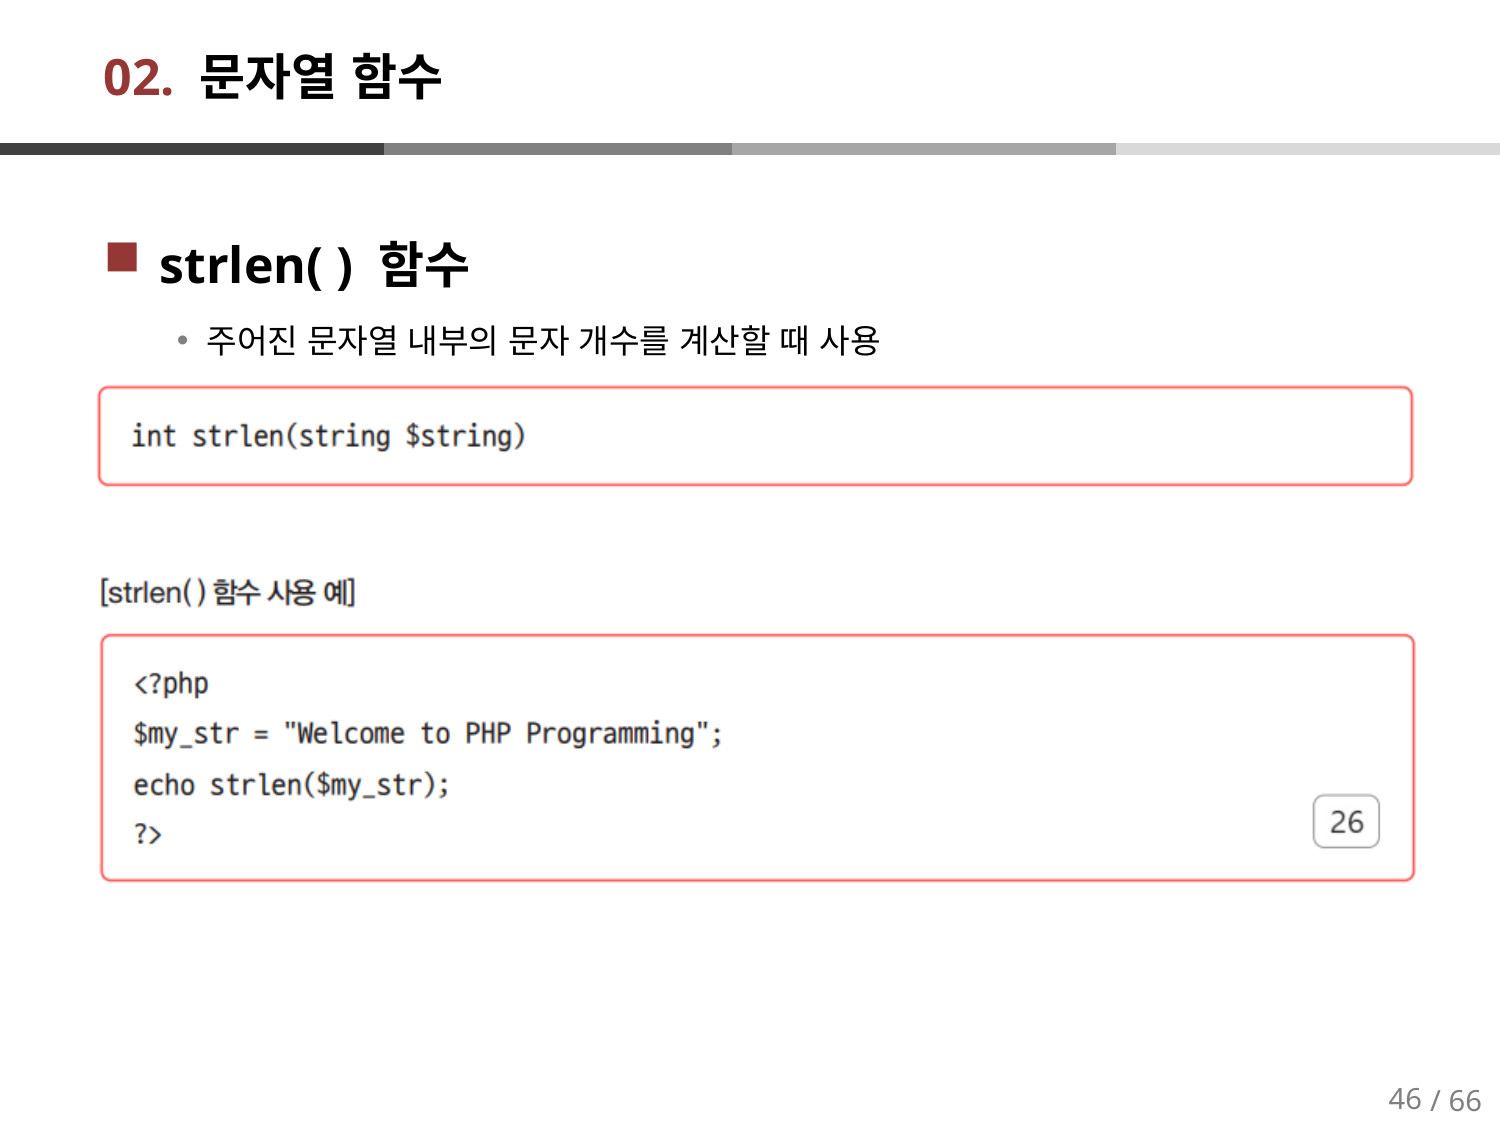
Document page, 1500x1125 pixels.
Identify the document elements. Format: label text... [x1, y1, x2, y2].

list strlen( ) 함수 주어진 문자열 내부의 문자 개수를 계산할 때 사용 [88, 196, 1436, 1083]
picture [88, 382, 1419, 491]
title 02. 문자열 함수 [88, 30, 1211, 121]
picture [89, 566, 1424, 894]
